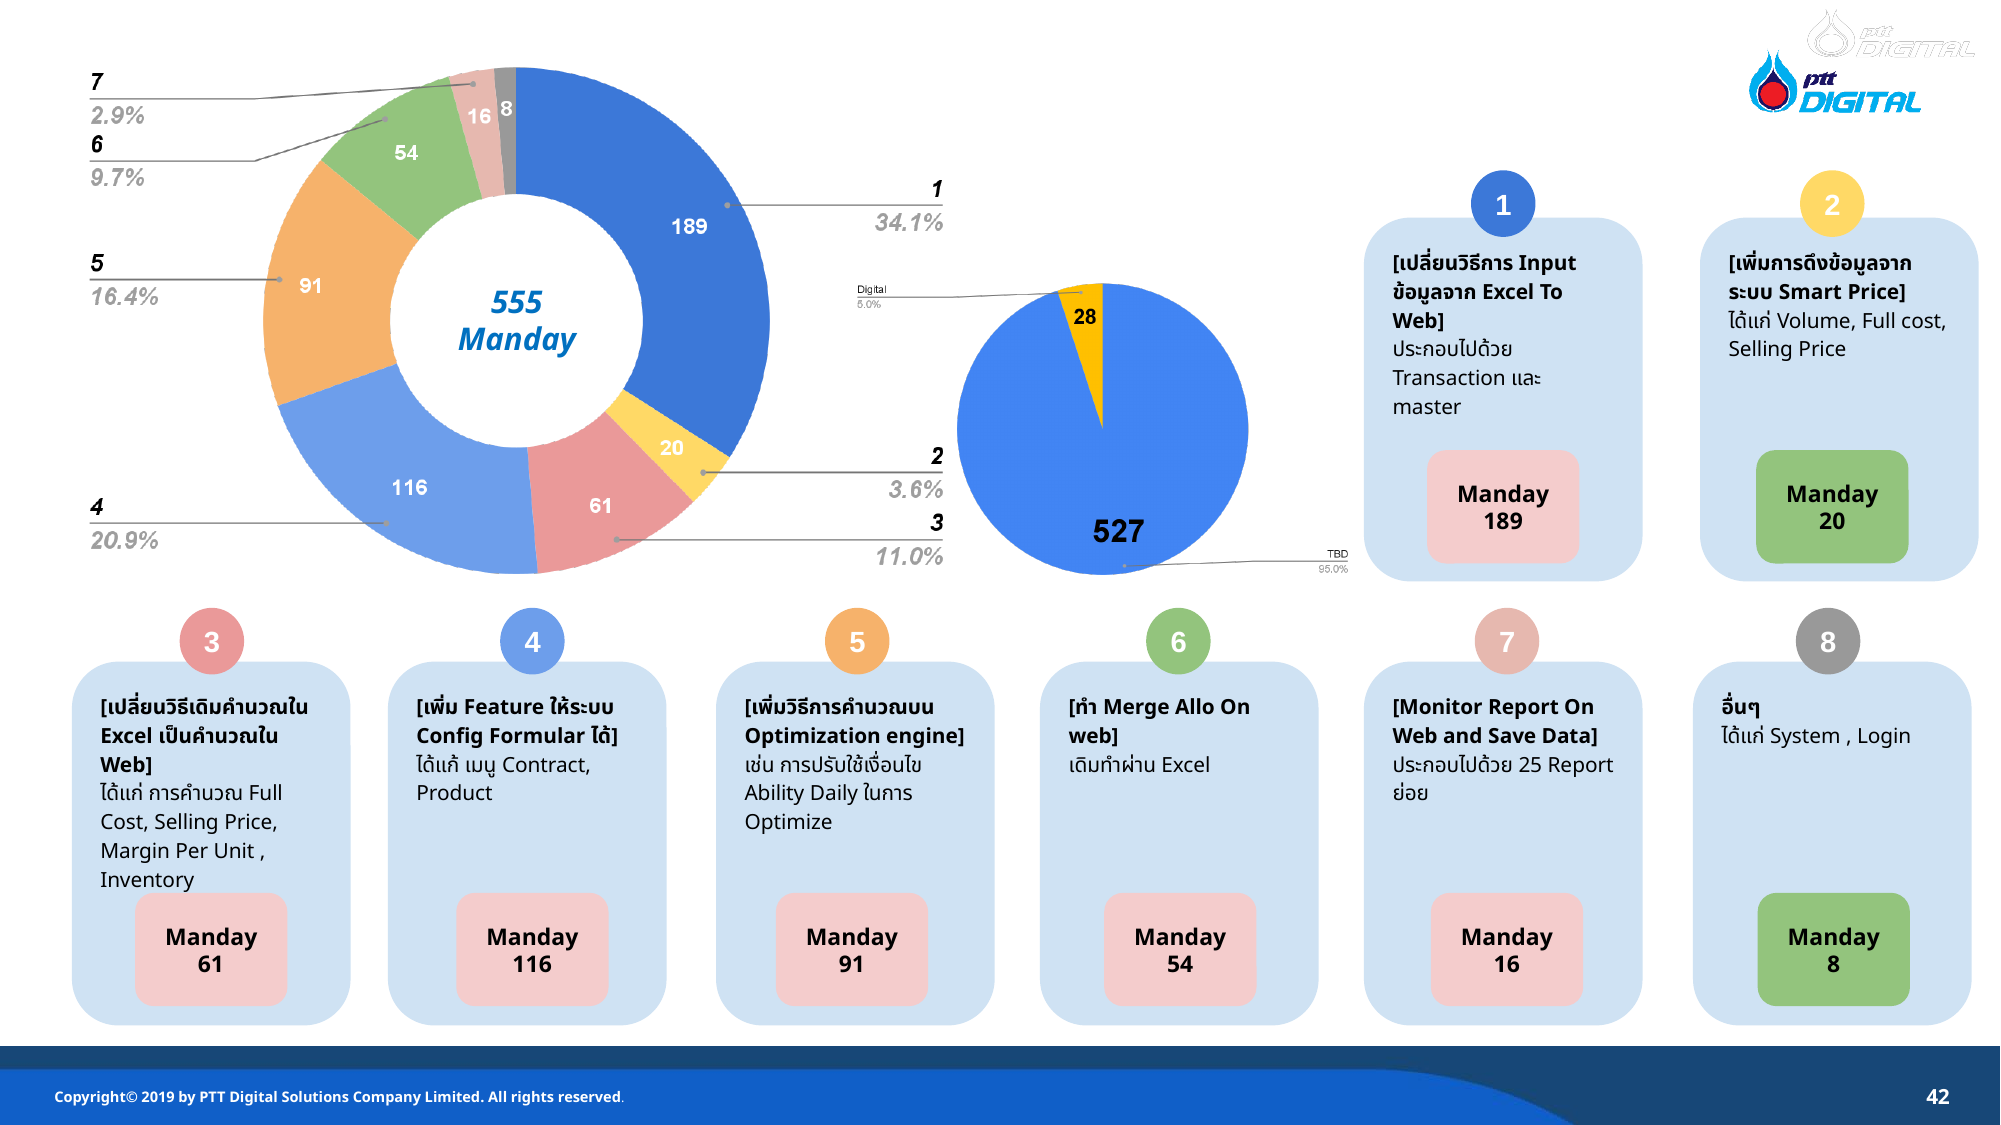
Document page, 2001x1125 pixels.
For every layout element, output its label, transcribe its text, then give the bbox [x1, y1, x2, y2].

slide_number 42 [1891, 1076, 1985, 1119]
text_box 8 [1795, 607, 1861, 675]
picture [61, 38, 1365, 602]
text_box 5 [825, 610, 890, 675]
text_box [เพิ่ม Feature ให้ระบบ Config Formular ได้] ได้แก้ เมนู Contract, Product [387, 661, 667, 1026]
text_box [ทำ Merge Allo On web] เดิมทำผ่าน Excel [1039, 661, 1319, 1026]
text_box [Monitor Report On Web and Save Data] ประกอบไปด้วย 25 Report ย่อย [1363, 661, 1643, 1026]
text_box [เพิ่มวิธีการคำนวณบน Optimization engine] เช่น การปรับใช้เงื่อนไข Ability Daily ในการ Optimize [716, 661, 995, 1026]
text_box 2 [1800, 170, 1865, 237]
text_box Manday 116 [456, 892, 609, 1007]
text_box อื่นๆ ได้แก่ System , Login [1692, 661, 1972, 1026]
text_box Manday 16 [1430, 892, 1584, 1007]
text_box Manday 61 [135, 892, 288, 1007]
picture [1744, 0, 1977, 135]
text_box [เปลี่ยนวิธีเดิมคำนวณใน Excel เป็นคำนวณใน Web] ได้แก่ การคำนวณ Full Cost, Selling Price, Margin Per Unit , Inventory [71, 661, 351, 1026]
text_box Manday 20 [1756, 450, 1909, 564]
text_box Manday 189 [1427, 450, 1580, 564]
text_box 6 [1146, 607, 1211, 675]
text_box [เพิ่มการดึงข้อมูลจากระบบ Smart Price] ได้แก่ Volume, Full cost, Selling Price [1700, 217, 1979, 582]
text_box Manday 91 [775, 892, 929, 1007]
text_box Manday 8 [1757, 892, 1910, 1007]
text_box 3 [179, 610, 245, 675]
text_box 4 [500, 610, 565, 675]
text_box [เปลี่ยนวิธีการ Input ข้อมูลจาก Excel To Web] ประกอบไปด้วย Transaction และ master [1363, 217, 1643, 582]
text_box Manday 54 [1104, 892, 1257, 1007]
text_box 1 [1471, 170, 1536, 237]
picture [0, 1046, 2000, 1125]
text_box 7 [1474, 607, 1540, 675]
